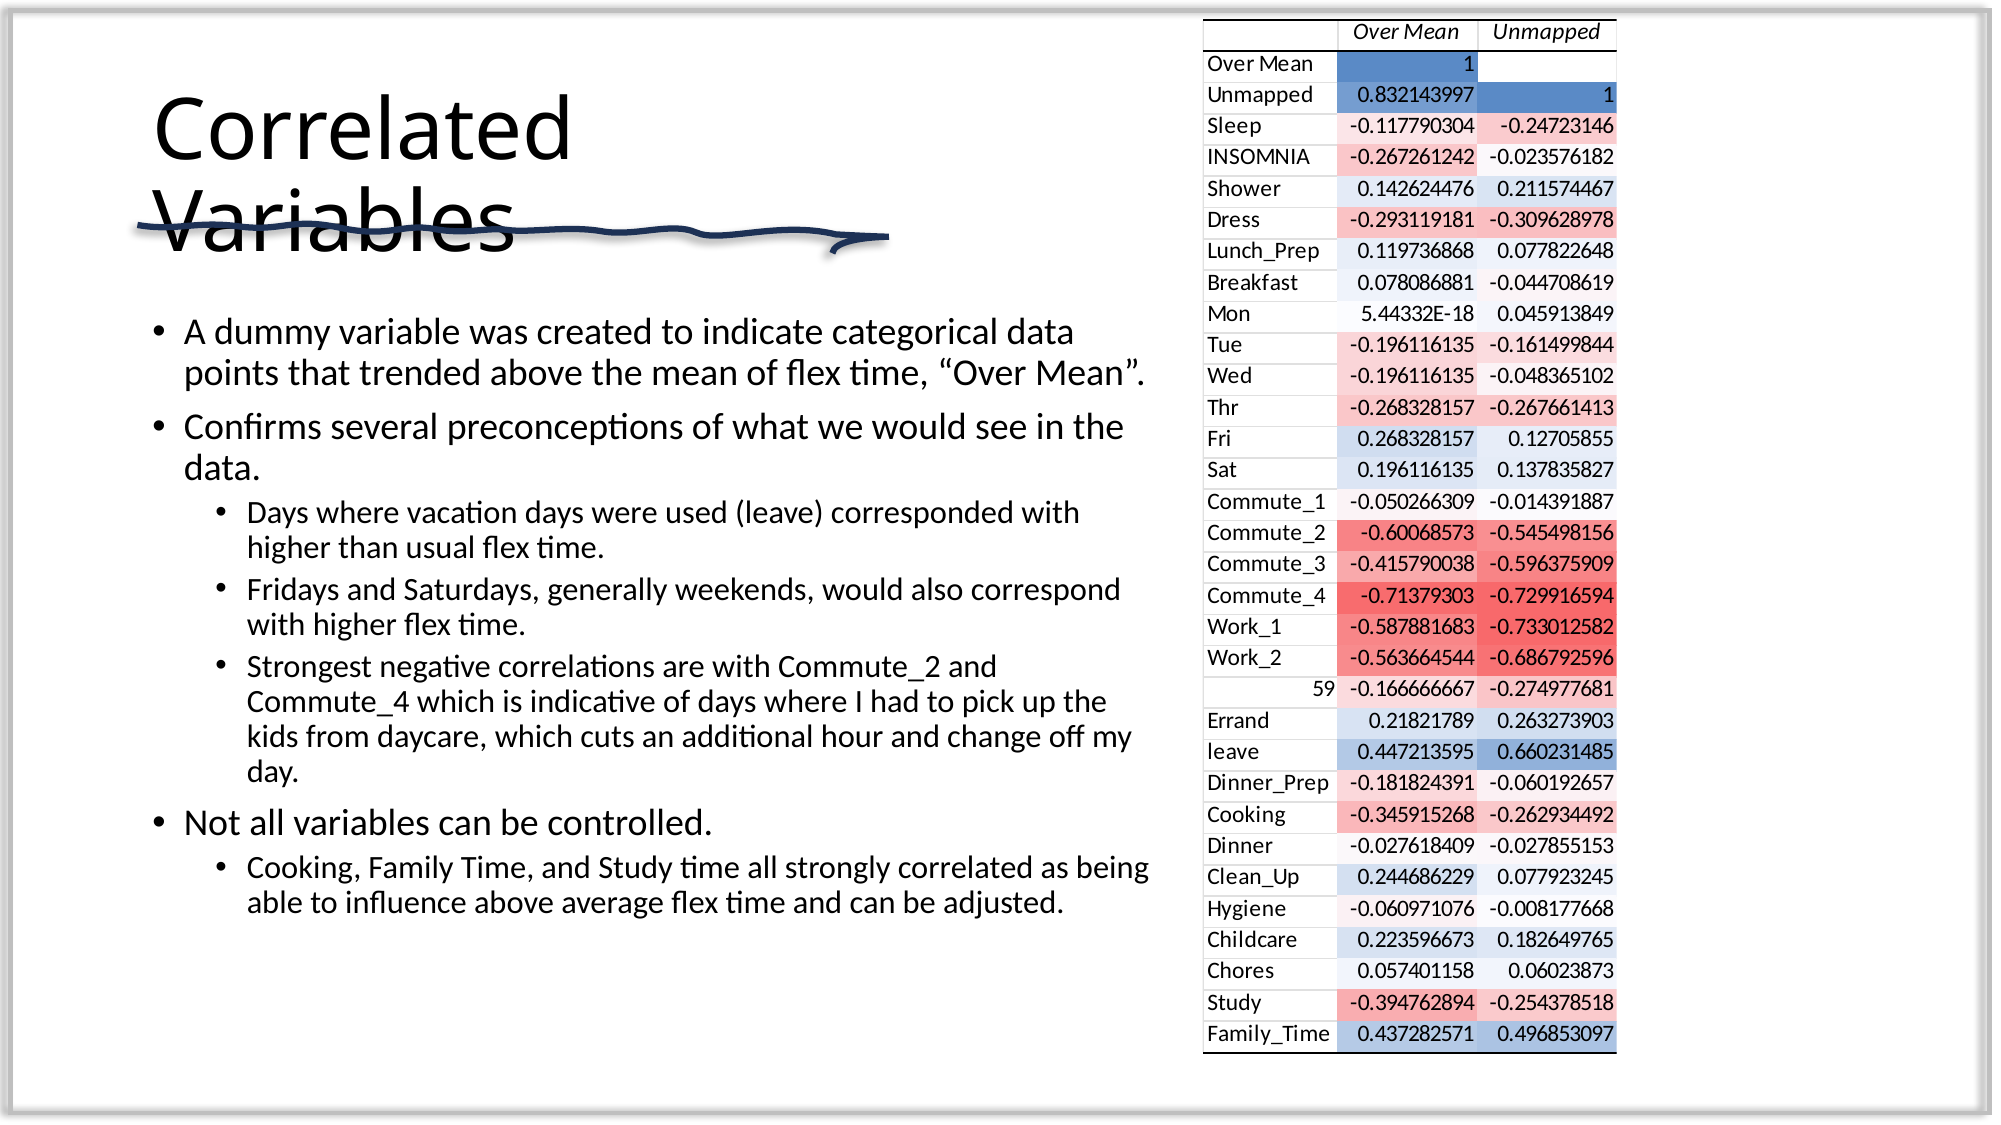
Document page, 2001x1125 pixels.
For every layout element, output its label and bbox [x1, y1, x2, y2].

text_box [10, 10, 1990, 1114]
picture [1202, 18, 1619, 1055]
